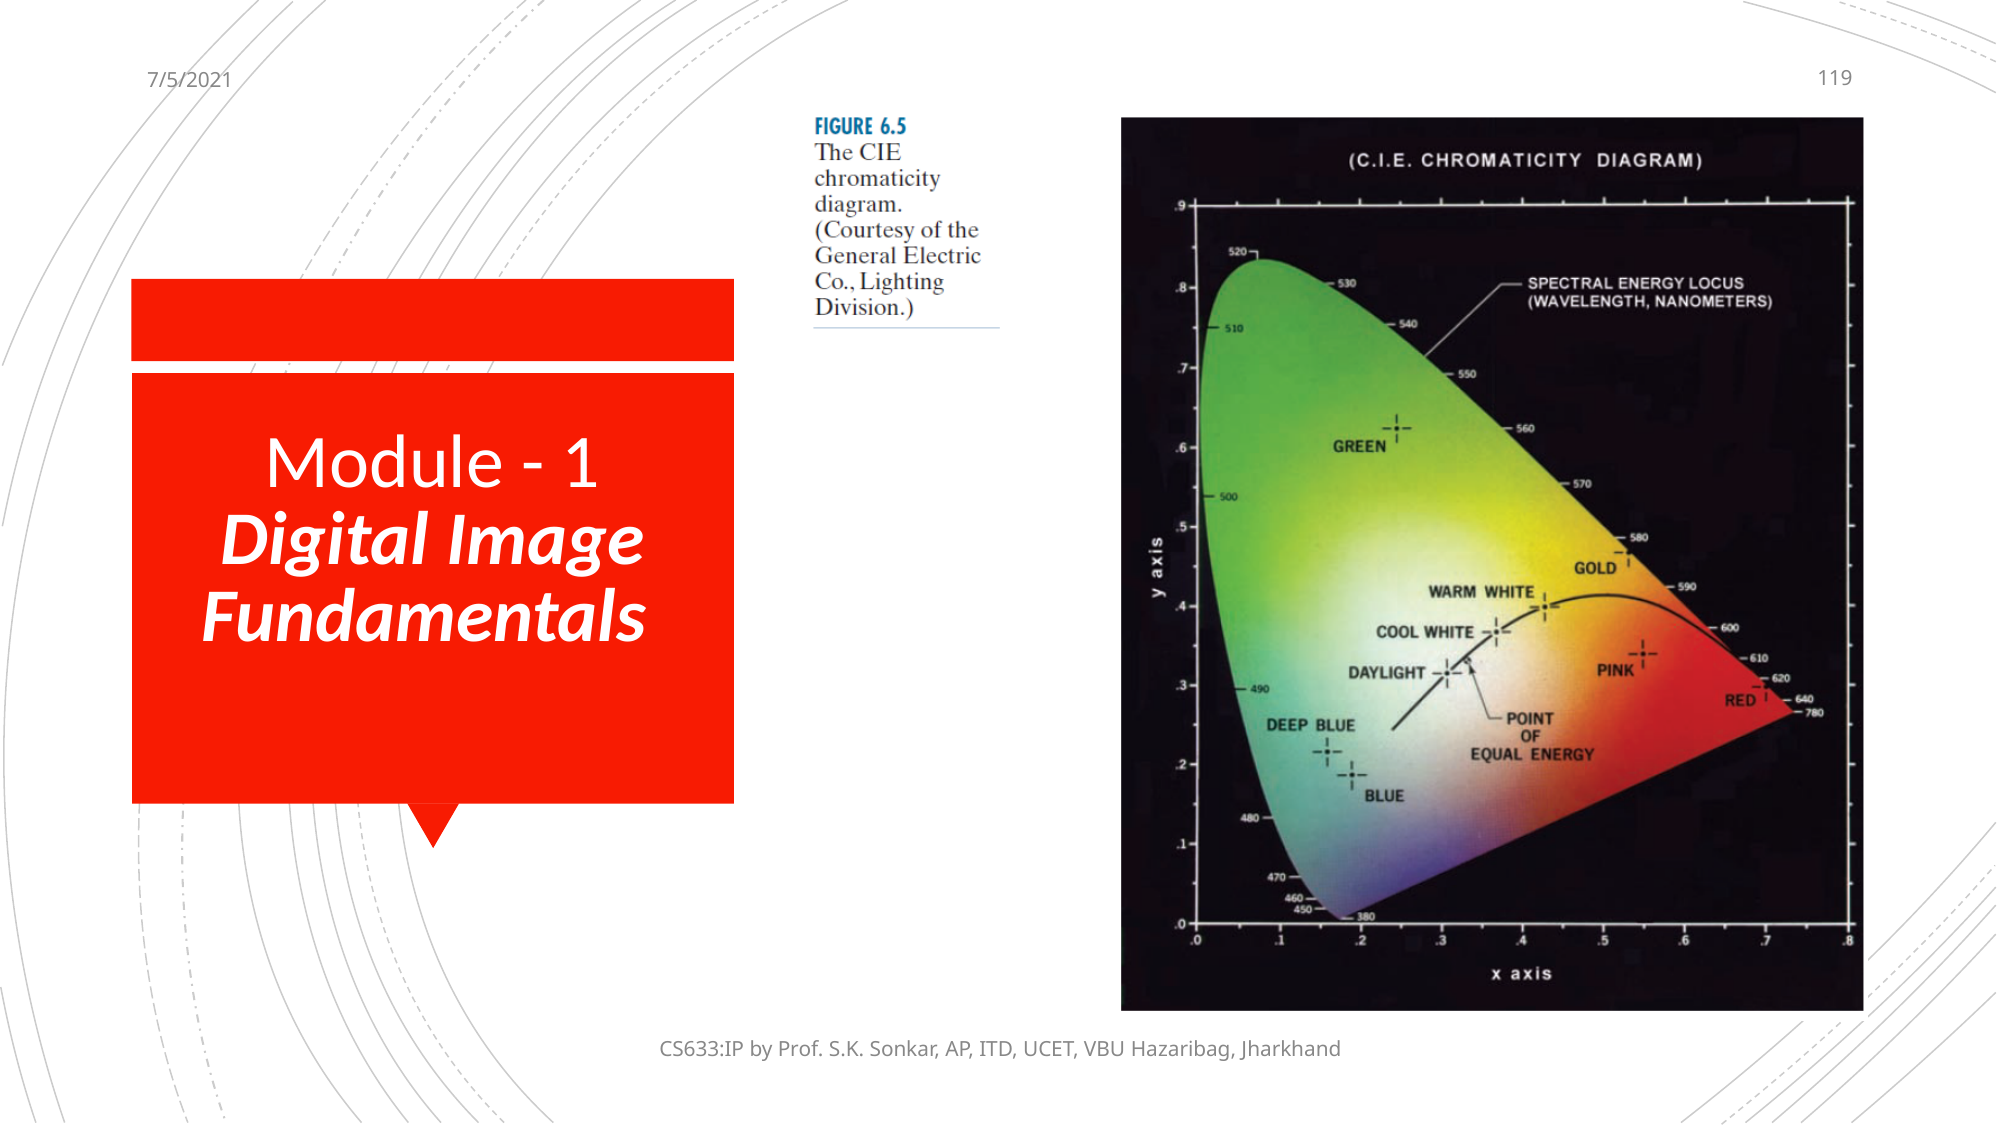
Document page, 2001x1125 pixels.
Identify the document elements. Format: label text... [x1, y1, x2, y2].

footer CS633:IP by Prof. S.K. Sonkar, AP, ITD, UCET, VBU Hazaribag, Jharkhand [131, 1021, 1869, 1074]
title Module - 1 Digital Image Fundamentals [145, 385, 720, 789]
slide_number ‹#› [1717, 52, 1868, 103]
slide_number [131, 52, 732, 105]
picture [809, 103, 1868, 1021]
